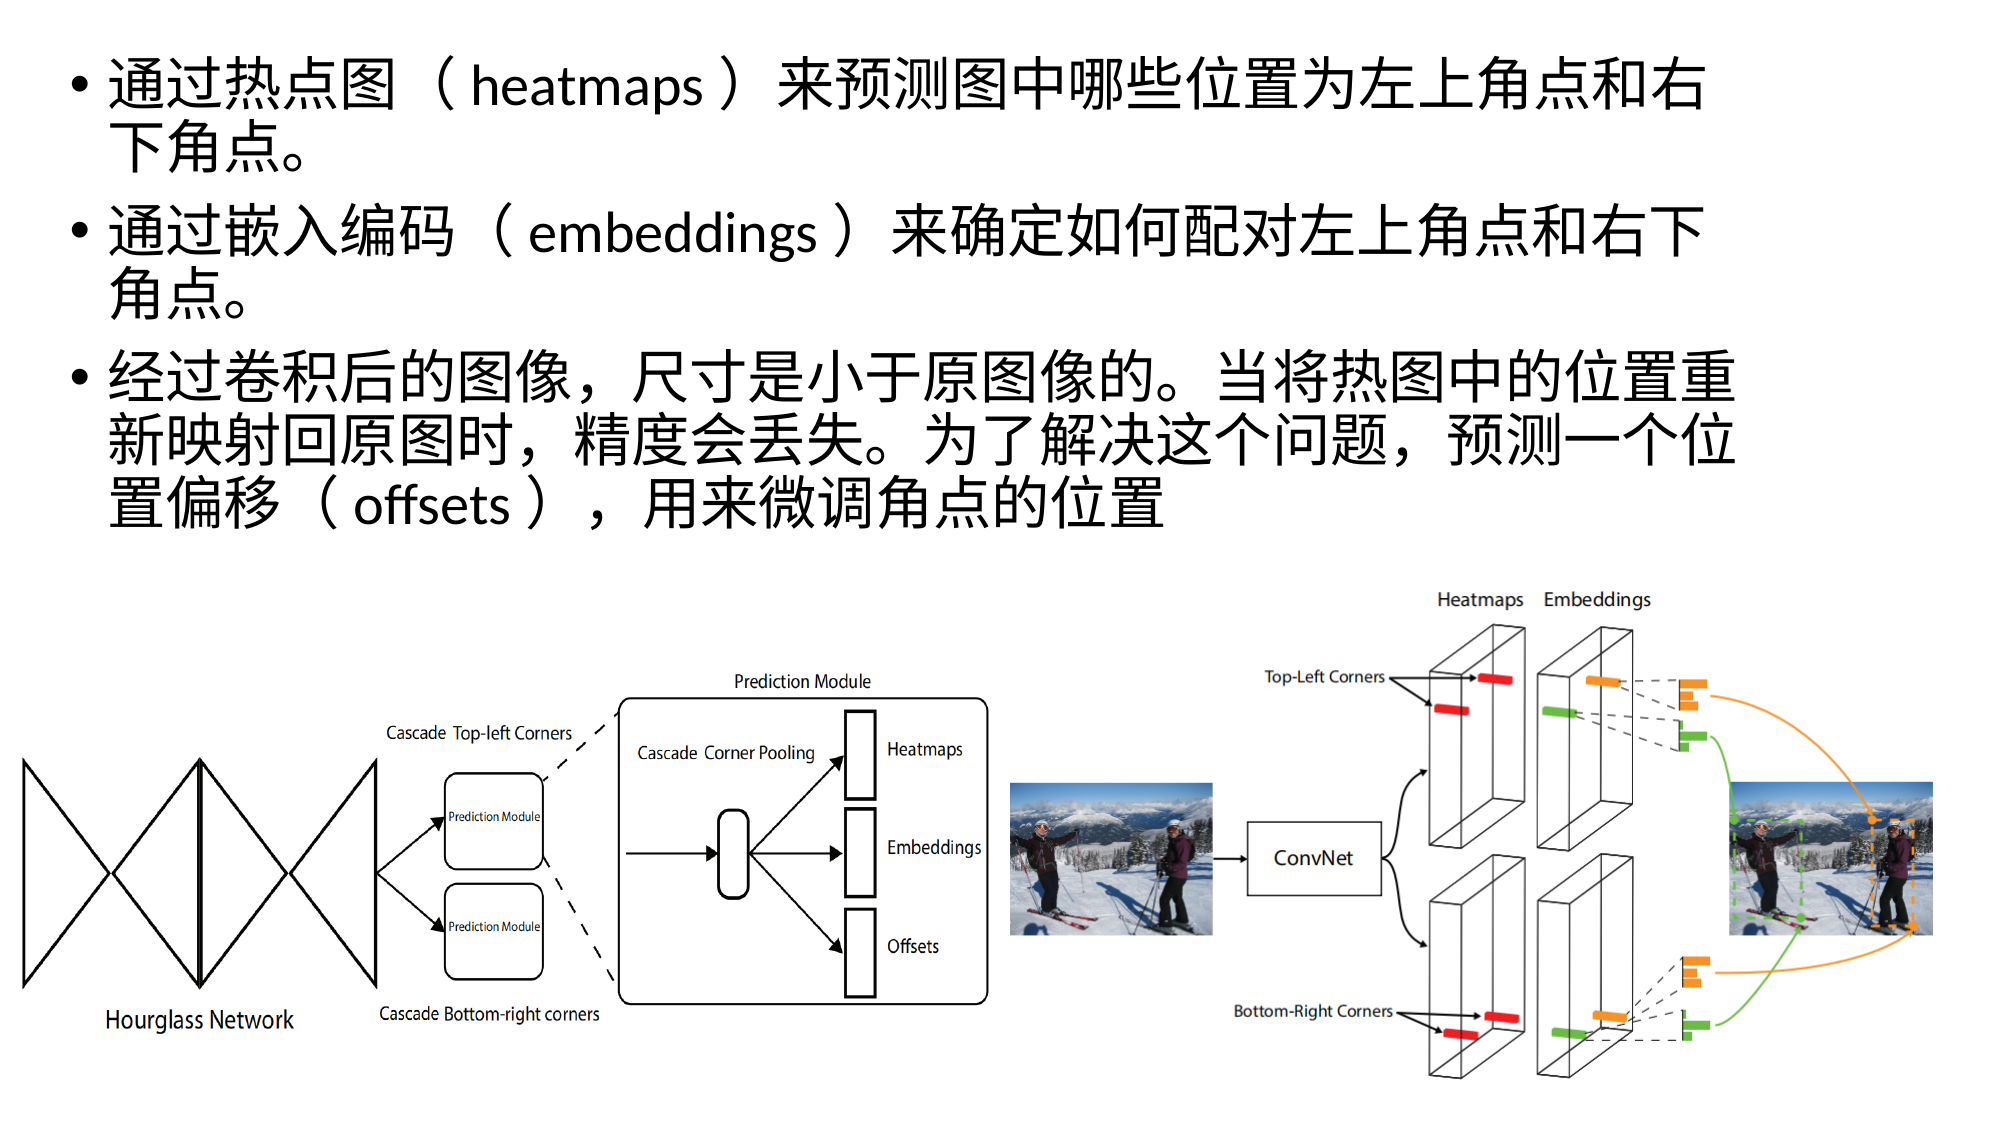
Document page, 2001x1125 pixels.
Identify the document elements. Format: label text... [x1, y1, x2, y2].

picture [1006, 579, 1948, 1083]
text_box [1, 657, 994, 1039]
list 通过热点图（heatmaps）来预测图中哪些位置为左上角点和右下角点。 通过嵌入编码（embeddings）来确定如何配对左上角点和右下角点。 经过卷积后的图像，尺寸是小于原图像的。当将热图中的位置重新映射回原图时，精度会丢失。为了解决这个问题，预测一个位置偏移（offsets），用来微调角点的位置 [54, 47, 1780, 762]
